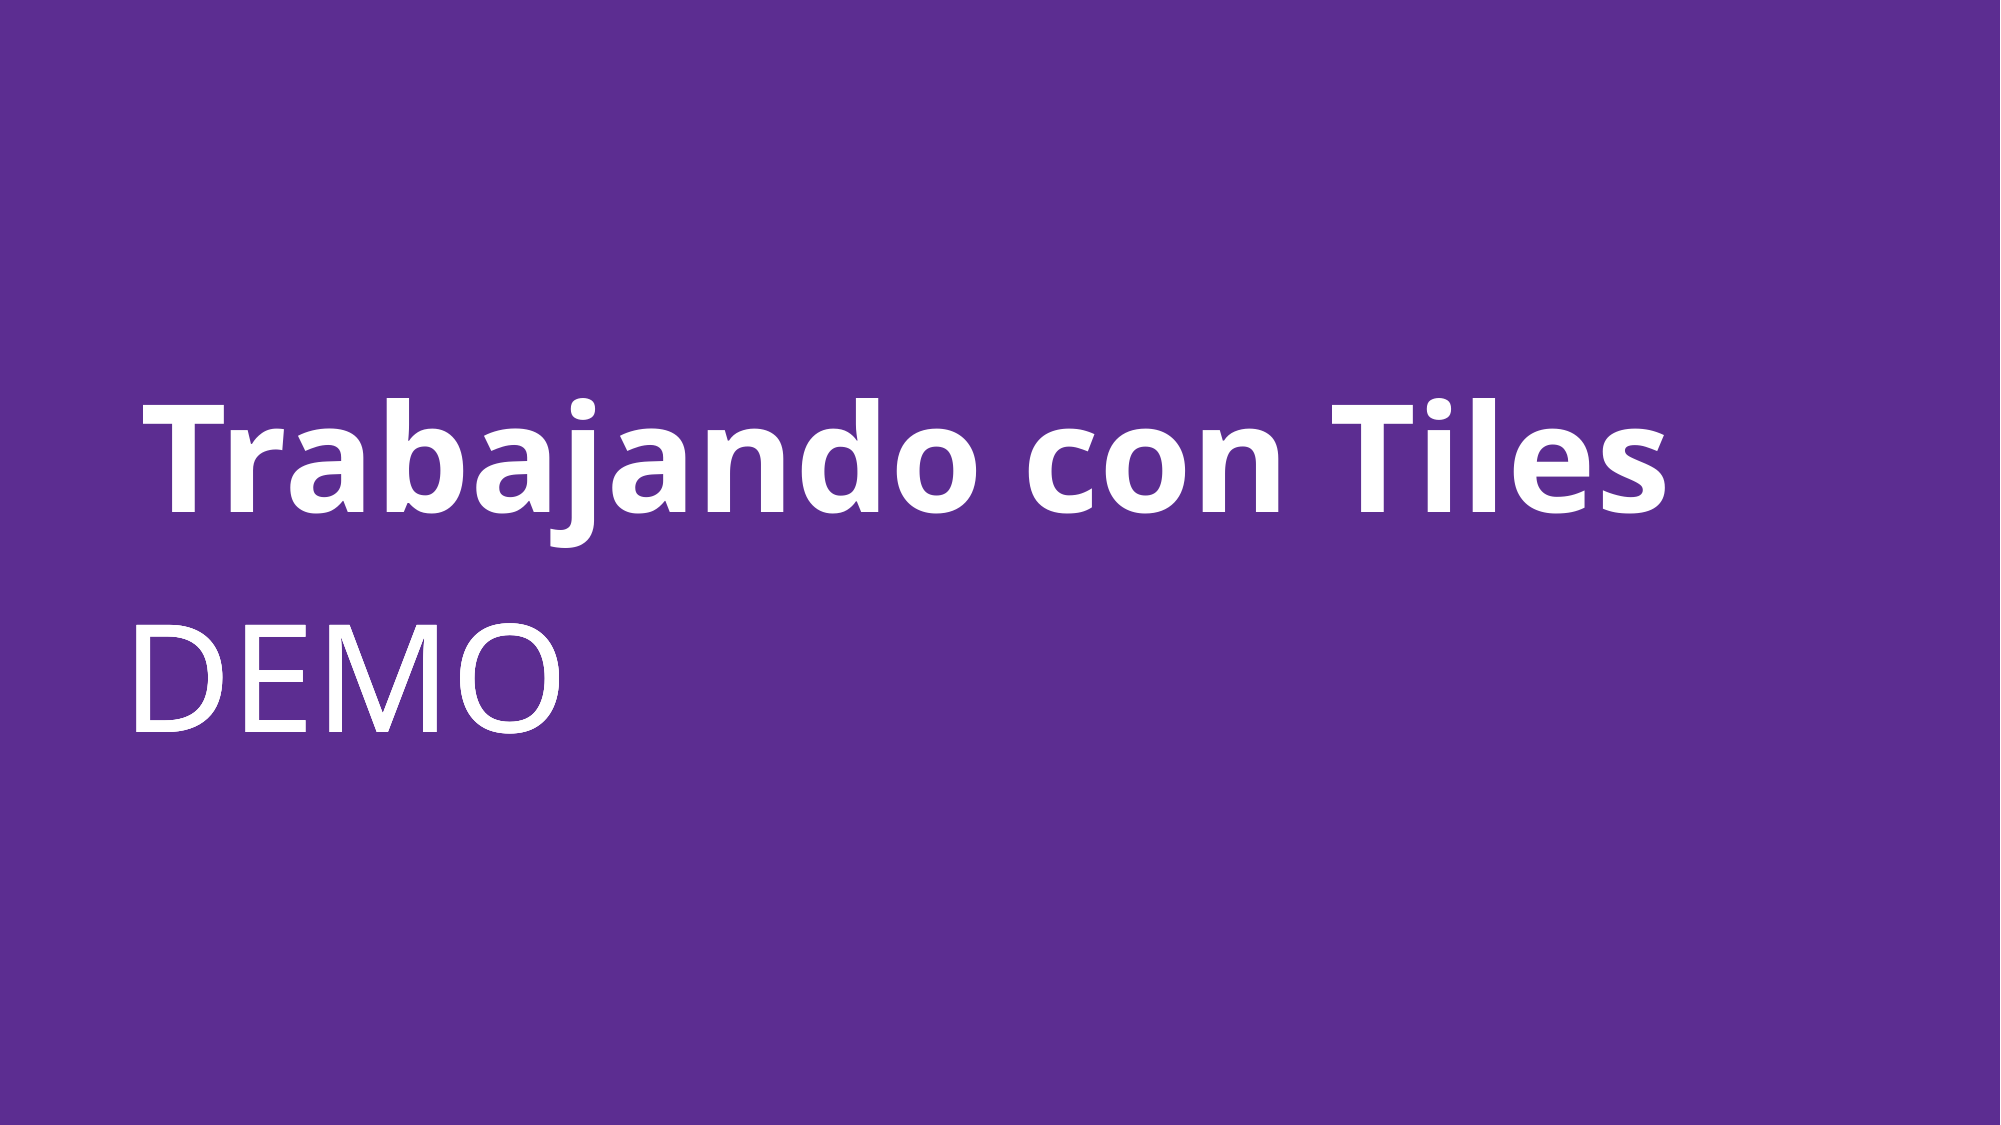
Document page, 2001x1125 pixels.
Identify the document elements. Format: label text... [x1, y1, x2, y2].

title Trabajando con Tiles [118, 120, 1882, 563]
